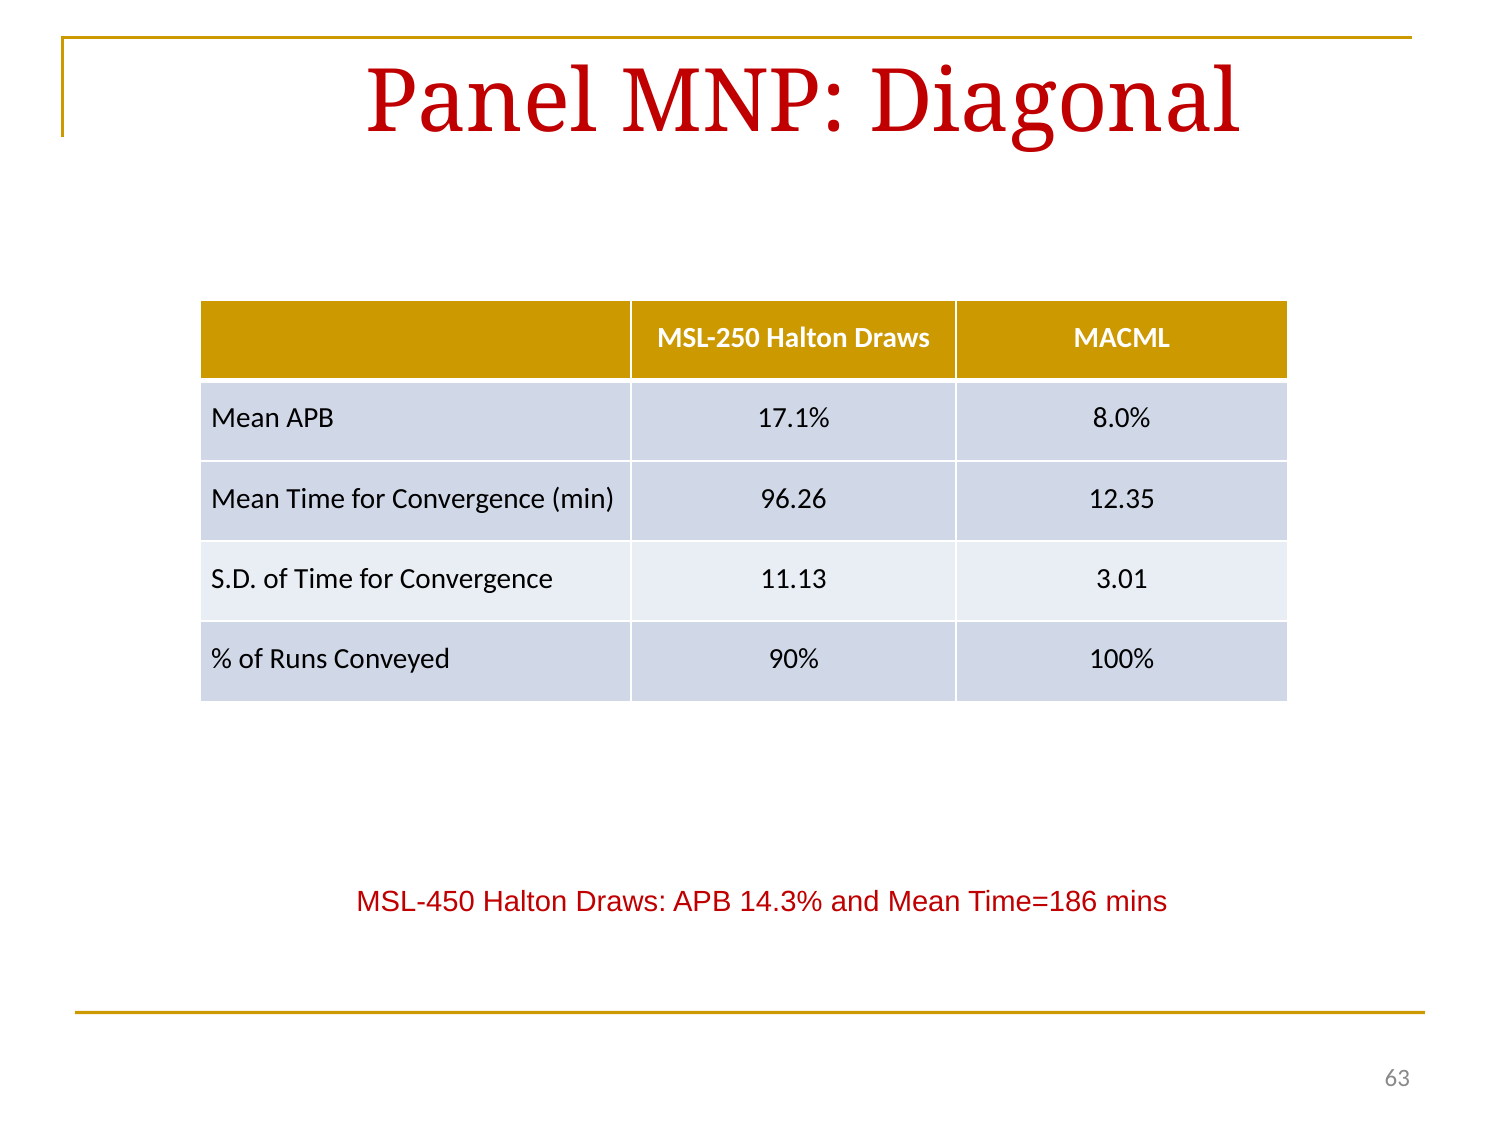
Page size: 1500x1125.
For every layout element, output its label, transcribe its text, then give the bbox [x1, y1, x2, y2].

table_header [201, 301, 630, 378]
table_cell S.D. of Time for Convergence [201, 542, 630, 620]
table_header MACML [957, 301, 1287, 378]
table_cell 12.35 [957, 462, 1287, 540]
table_cell 8.0% [957, 383, 1287, 460]
text_box MSL-450 Halton Draws: APB 14.3% and Mean Time=186 mins [341, 874, 1184, 925]
table_cell 90% [632, 622, 955, 701]
title Panel MNP: Diagonal [350, 36, 1500, 224]
table_cell 17.1% [632, 383, 955, 460]
table_cell Mean Time for Convergence (min) [201, 462, 630, 540]
table_cell 11.13 [632, 542, 955, 620]
table_cell Mean APB [201, 383, 630, 460]
table_cell 96.26 [632, 462, 955, 540]
table_cell 3.01 [957, 542, 1287, 620]
table_header MSL-250 Halton Draws [632, 301, 955, 378]
table_cell 100% [957, 622, 1287, 701]
slide_number 63 [1074, 1024, 1425, 1100]
table_cell % of Runs Conveyed [201, 622, 630, 701]
